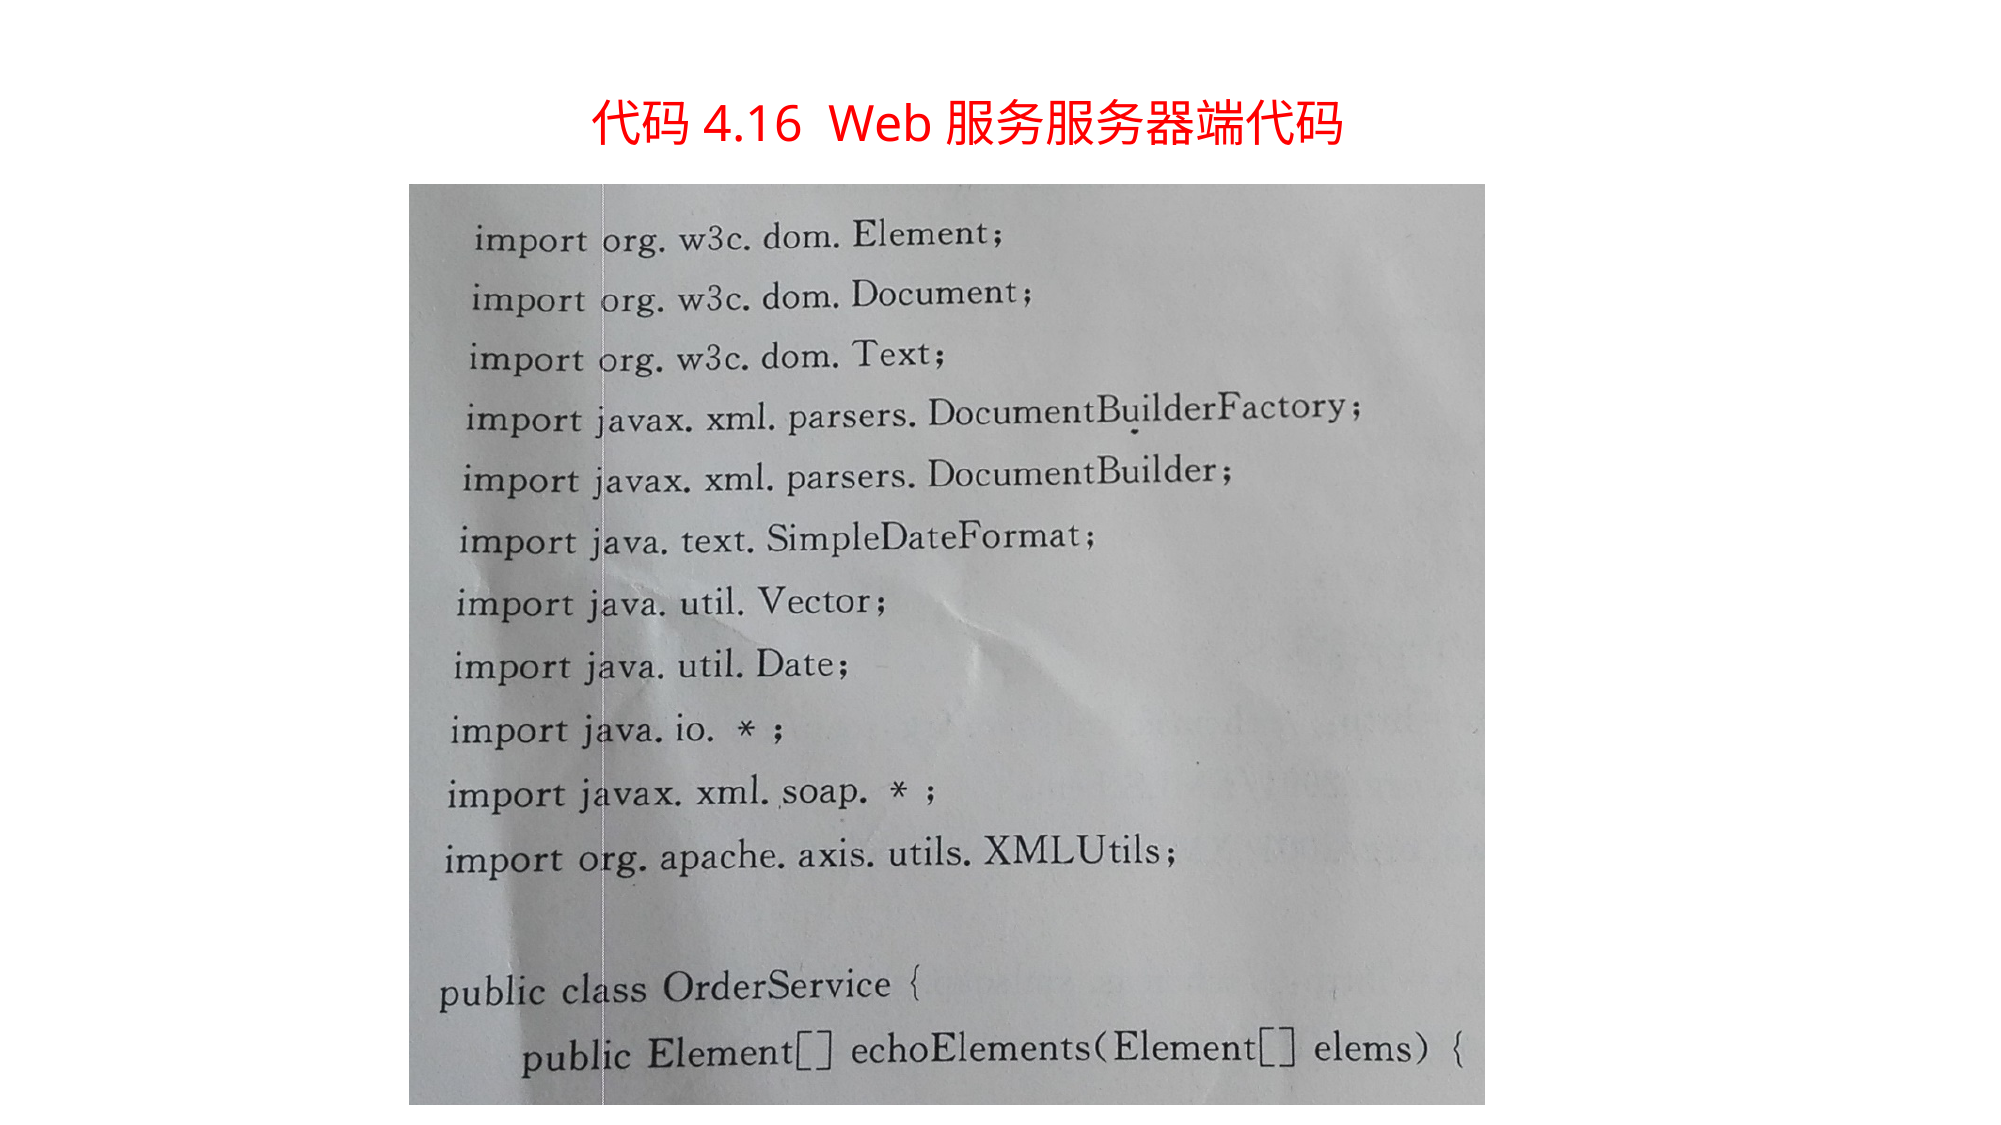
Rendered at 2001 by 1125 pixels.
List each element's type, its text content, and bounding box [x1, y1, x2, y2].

text_box 代码4.16 Web服务服务器端代码 [577, 54, 1360, 160]
picture [409, 184, 1485, 1105]
